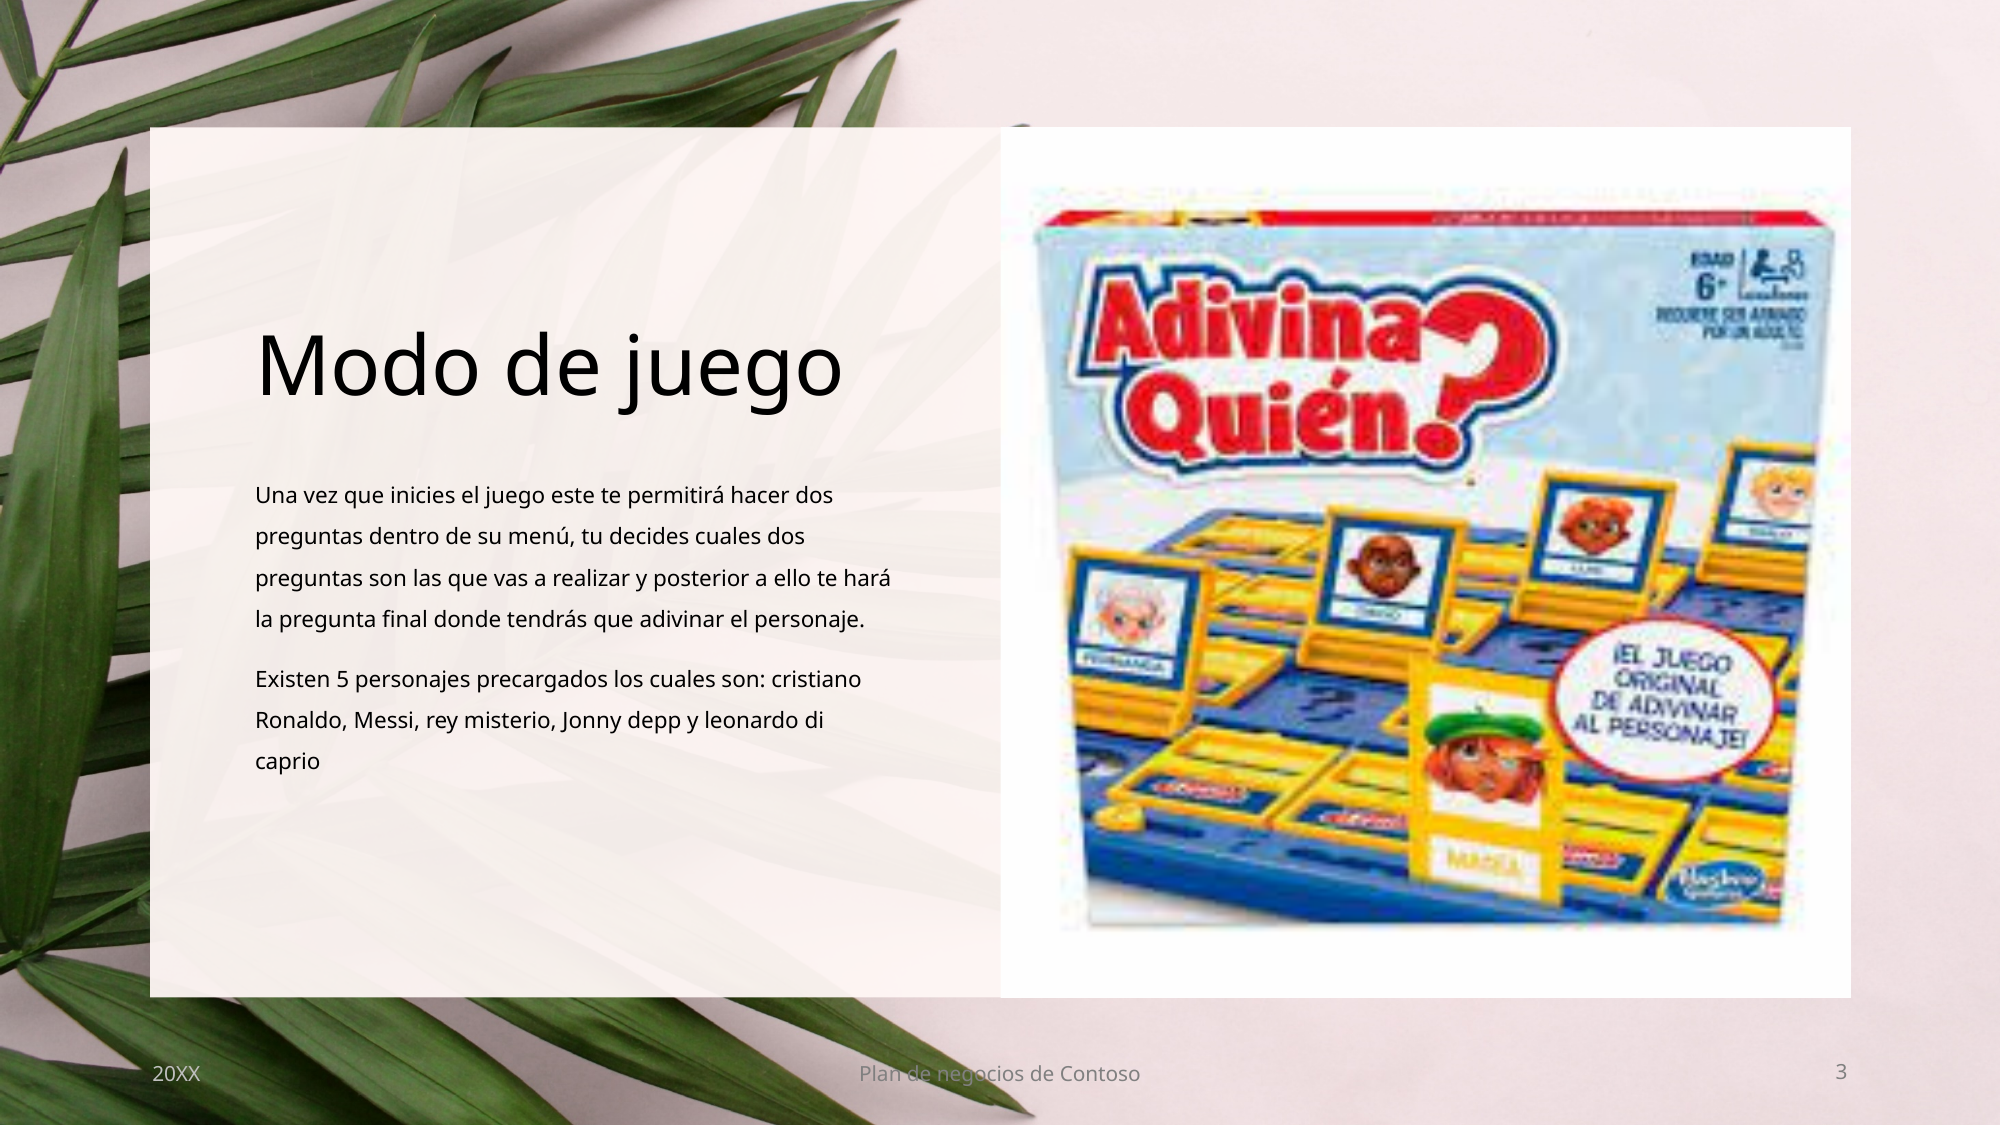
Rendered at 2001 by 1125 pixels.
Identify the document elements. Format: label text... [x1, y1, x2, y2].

list Una vez que inicies el juego este te permitirá hacer dos preguntas dentro de su menú, tu decides cuales dos preguntas son las que vas a realizar y posterior a ello te hará la pregunta final donde tendrás que adivinar el personaje. Existen 5 personajes precargados los cuales son: cristiano Ronaldo, Messi, rey misterio, Jonny depp y leonardo di caprio [240, 459, 911, 821]
title Modo de juego [240, 299, 911, 438]
footer Plan de negocios de Contoso [662, 1042, 1338, 1103]
slide_number 3 [1412, 1042, 1863, 1103]
slide_number 20XX [137, 1042, 588, 1103]
picture [0, 0, 2000, 1125]
